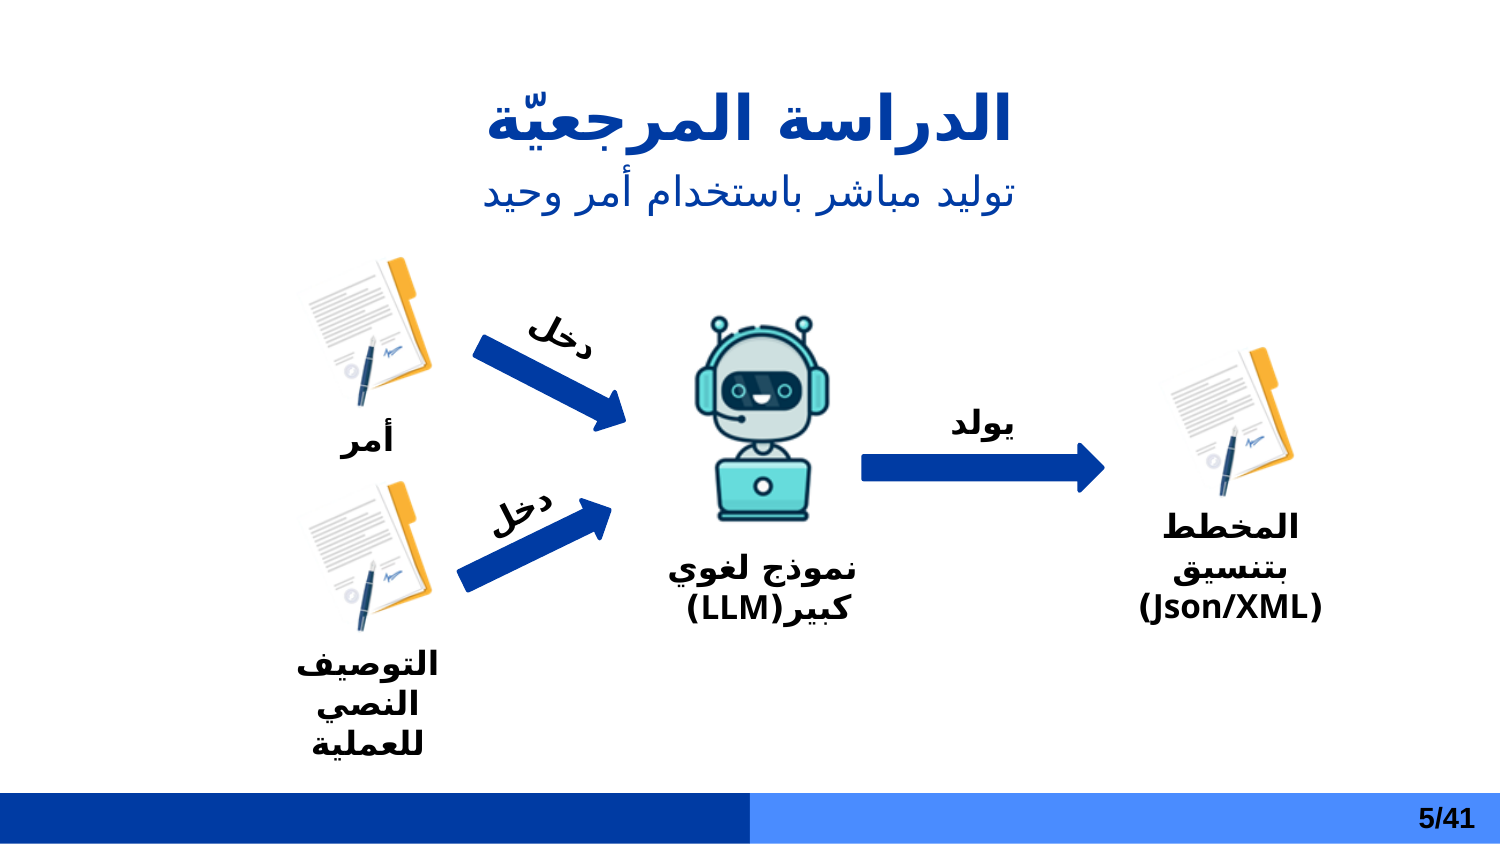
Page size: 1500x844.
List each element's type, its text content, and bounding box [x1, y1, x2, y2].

text_box 5/41 [1403, 791, 1500, 842]
text_box الدراسة المرجعيّة توليد مباشر باستخدام أمر وحيد [117, 62, 1383, 228]
text_box يولد [874, 394, 1112, 449]
text_box [457, 502, 612, 593]
text_box دخل [453, 427, 646, 574]
text_box [874, 449, 1105, 493]
text_box أمر [239, 410, 497, 466]
text_box المخطط بتنسيق (Json/XML) [1102, 497, 1359, 633]
text_box دخل [453, 249, 649, 411]
picture [654, 294, 871, 540]
text_box [472, 334, 626, 432]
text_box التوصيف النصي للعملية [239, 634, 497, 770]
text_box نموذج لغوي كبير(LLM) [629, 538, 896, 634]
picture [267, 465, 449, 647]
picture [267, 241, 449, 423]
picture [1130, 331, 1312, 513]
